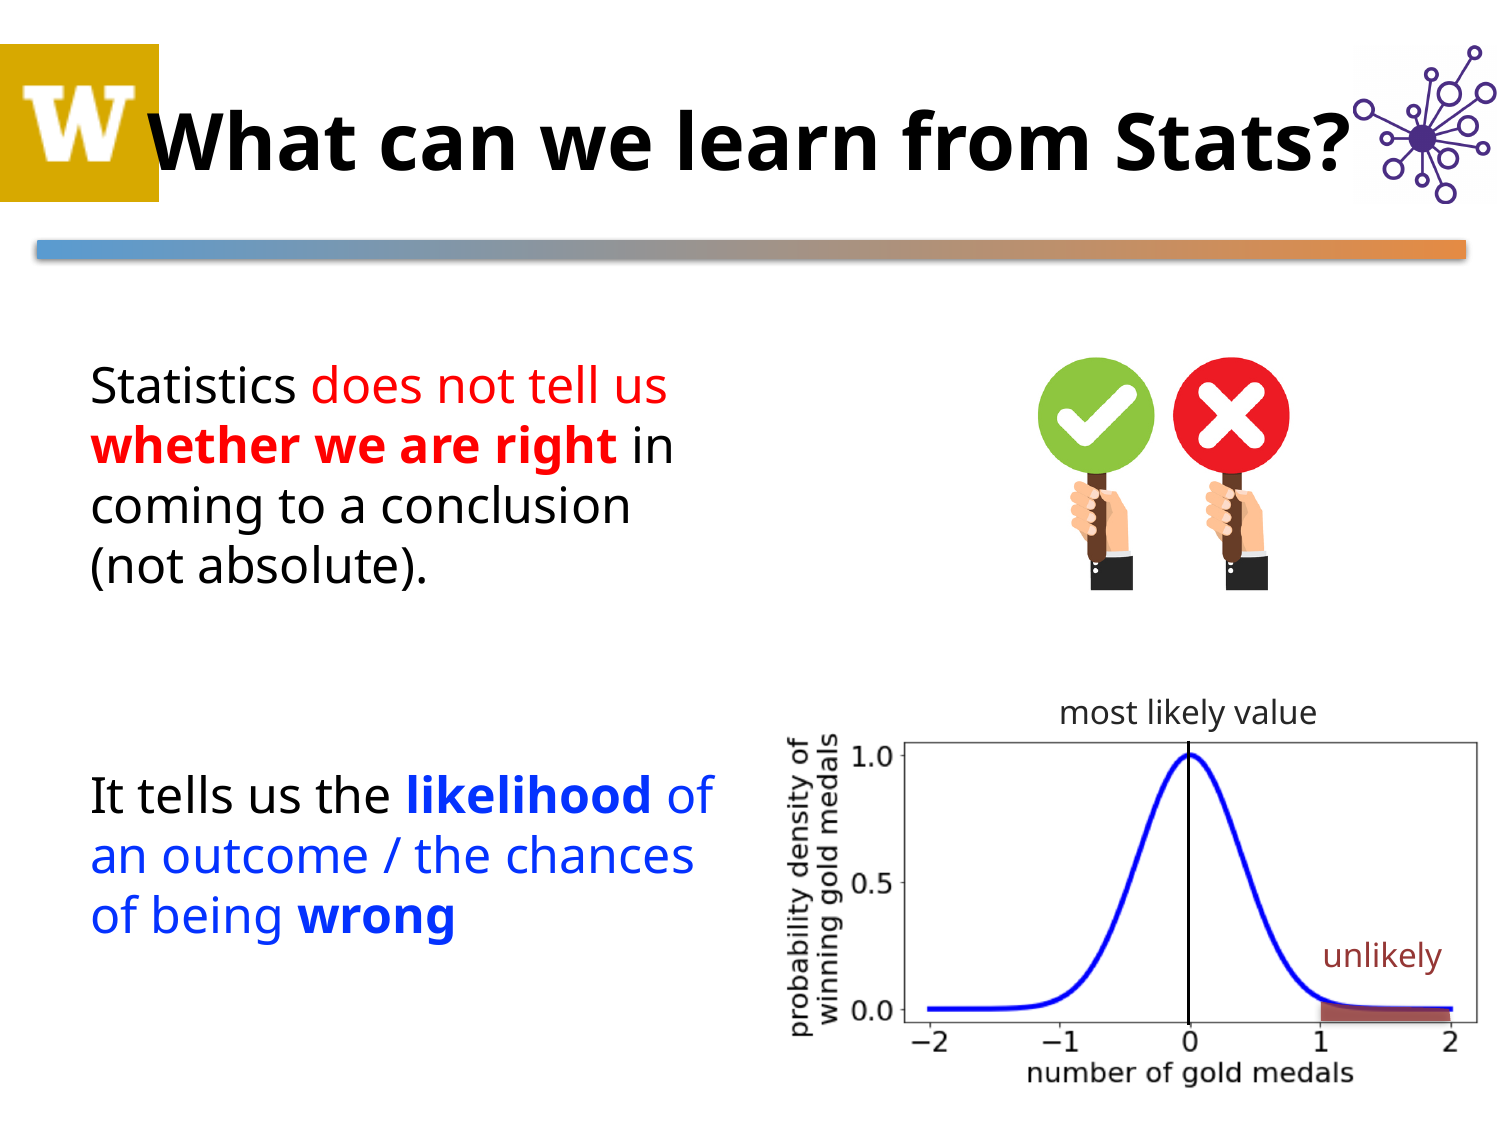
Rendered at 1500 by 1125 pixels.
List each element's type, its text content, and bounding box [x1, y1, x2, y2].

title What can we learn from Stats? [75, 45, 1425, 233]
picture [0, 44, 159, 202]
list Statistics does not tell us whether we are right in coming to a conclusion (not absolute). It tells us the likelihood of an outcome / the chances of being wrong [75, 269, 750, 1099]
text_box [769, 683, 1500, 1100]
picture [1021, 332, 1305, 615]
picture [1425, 45, 1497, 204]
